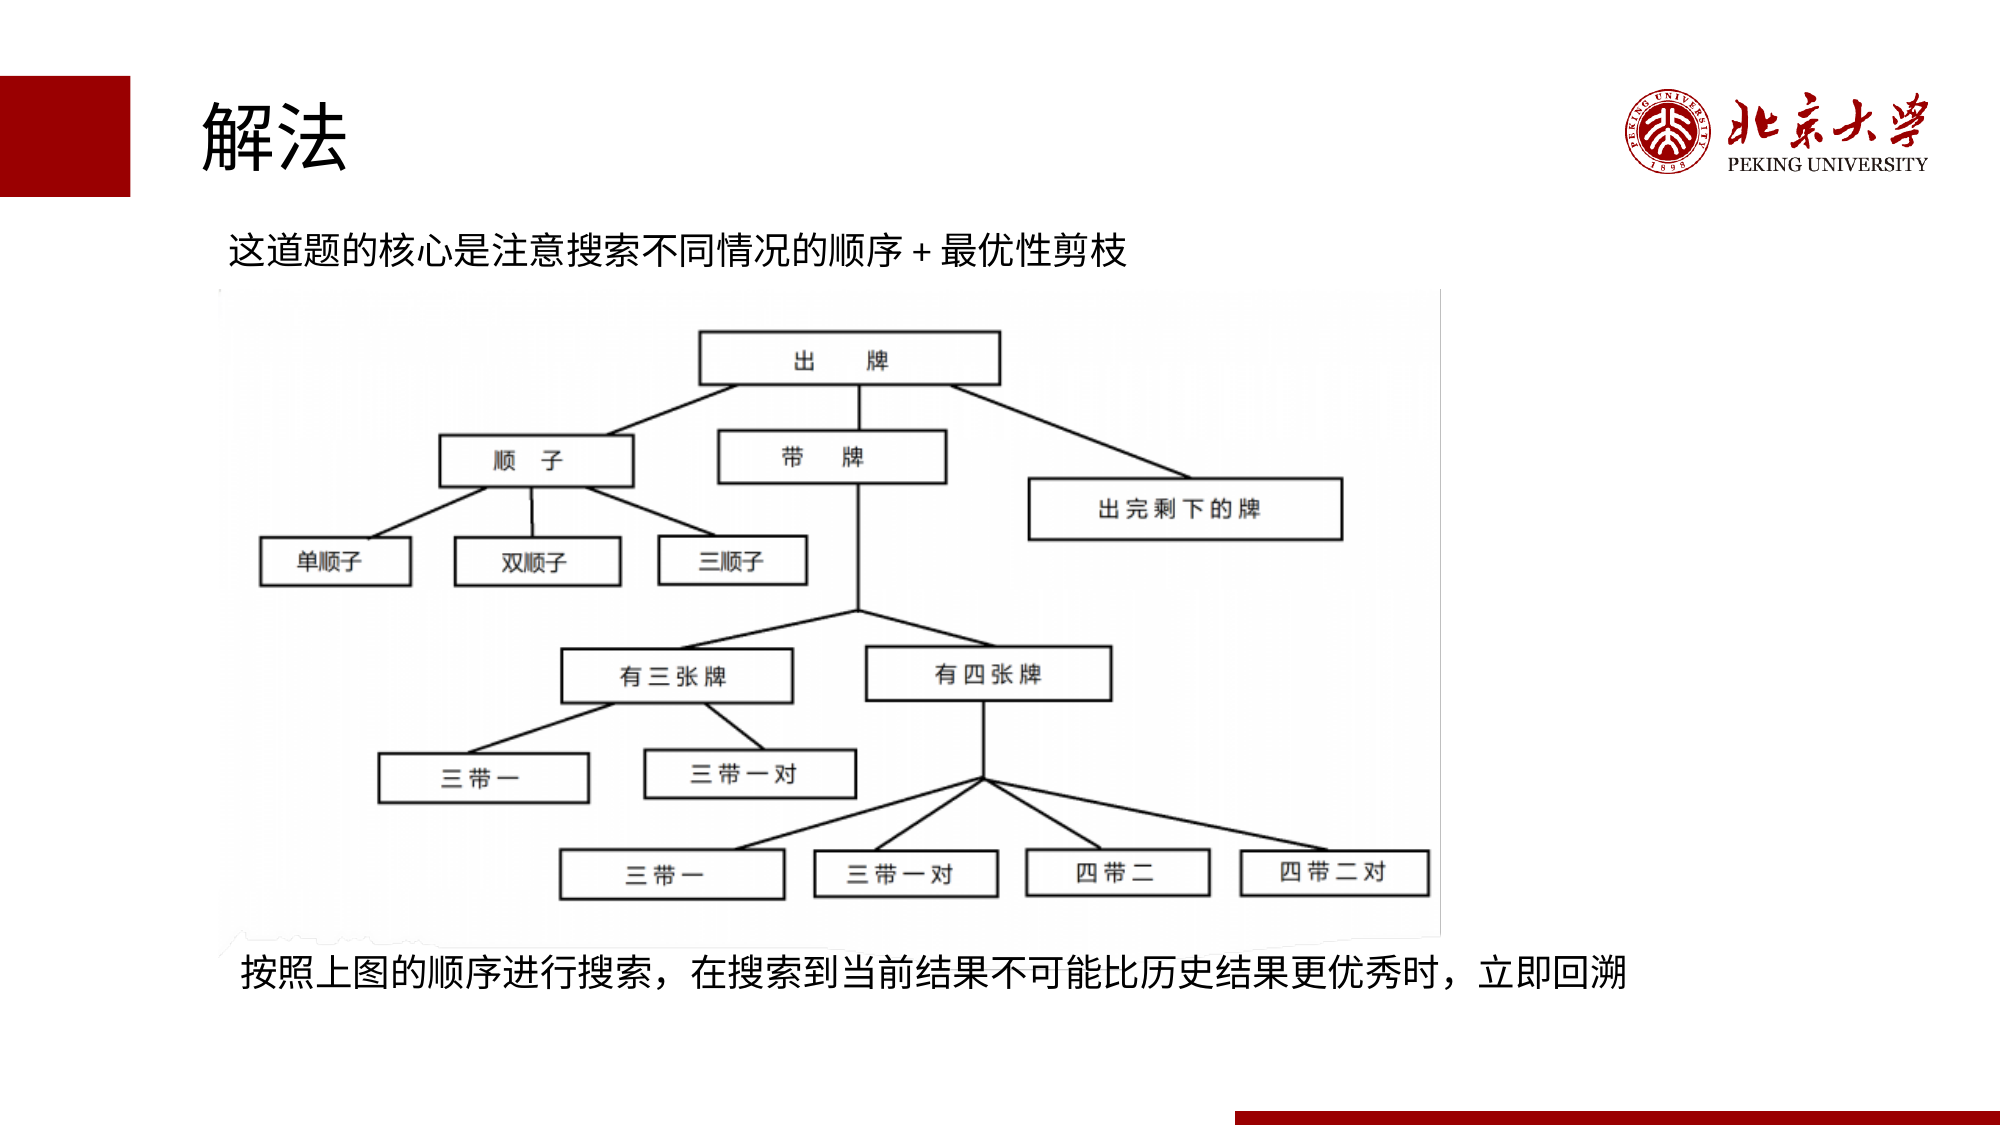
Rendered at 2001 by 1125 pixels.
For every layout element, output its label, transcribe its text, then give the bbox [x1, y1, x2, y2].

text_box 这道题的核心是注意搜索不同情况的顺序+最优性剪枝 [214, 219, 1143, 280]
picture [218, 289, 1469, 1003]
text_box [1235, 1111, 2000, 1125]
picture [1625, 89, 1928, 174]
text_box 按照上图的顺序进行搜索，在搜索到当前结果不可能比历史结果更优秀时，立即回溯 [1469, 941, 1643, 1002]
text_box 解法 [186, 83, 752, 189]
text_box [0, 75, 131, 197]
